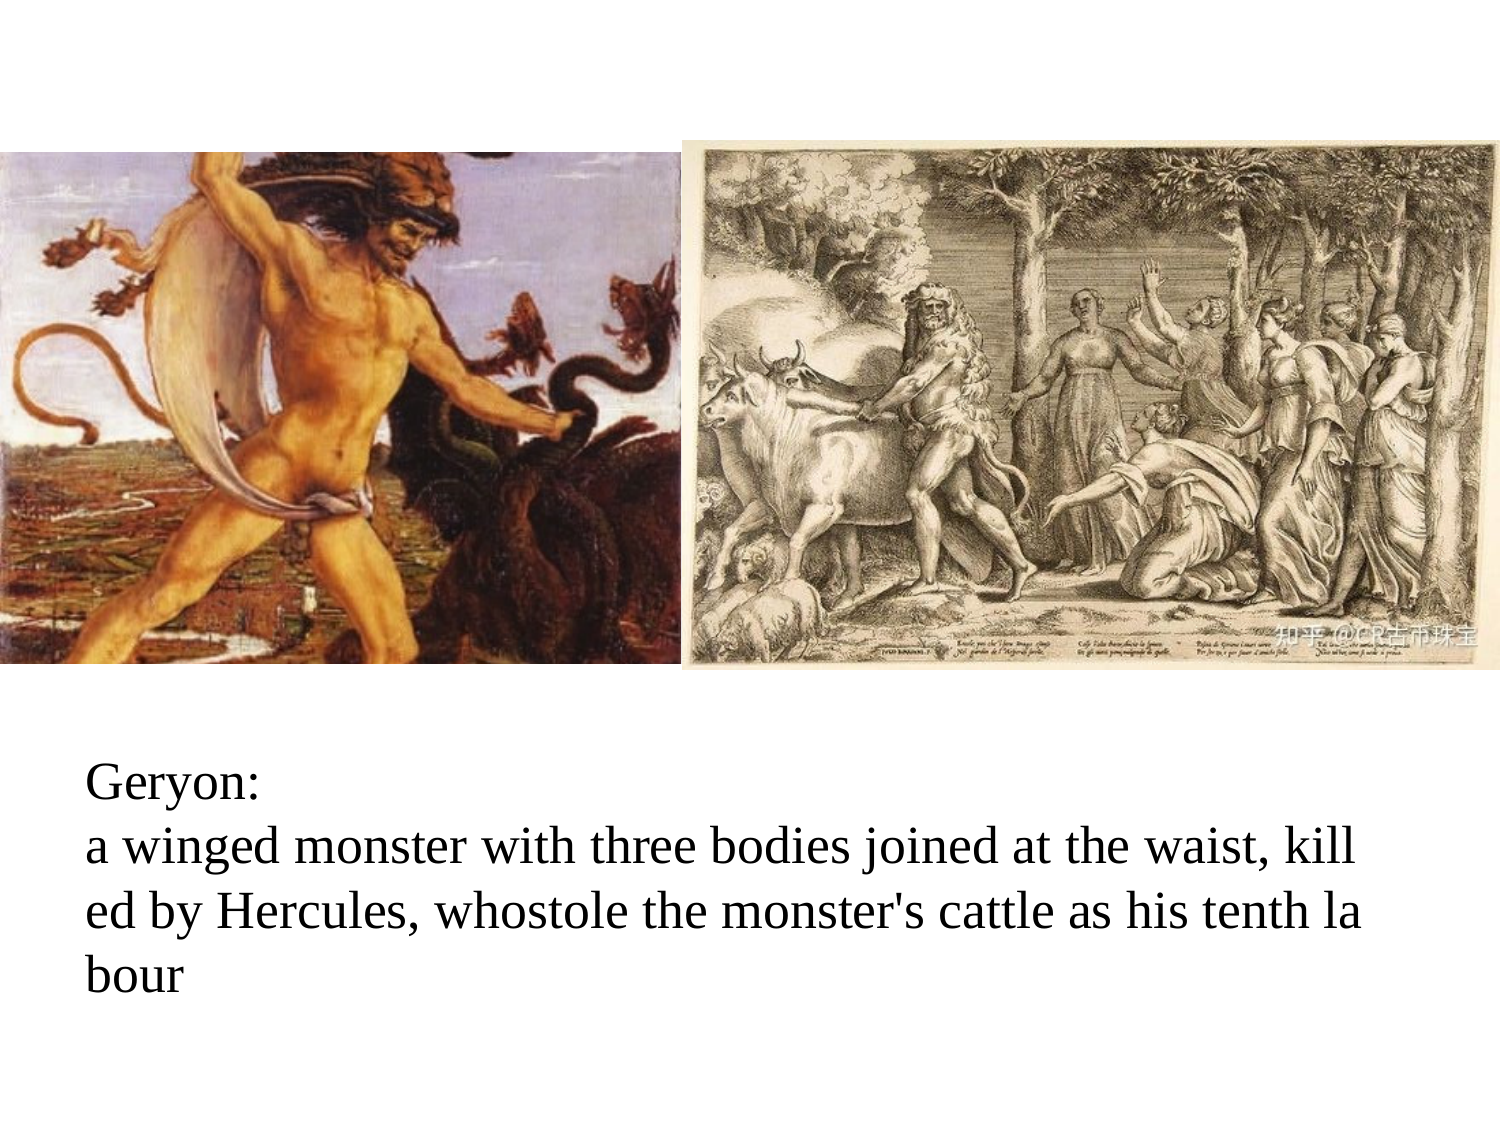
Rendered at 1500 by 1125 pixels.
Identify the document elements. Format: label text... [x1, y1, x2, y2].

list Geryon: a winged monster with three bodies joined at the waist, killed by Hercules, whostole the monster's cattle as his tenth labour [70, 738, 1395, 1013]
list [681, 140, 1500, 670]
picture [0, 152, 681, 664]
